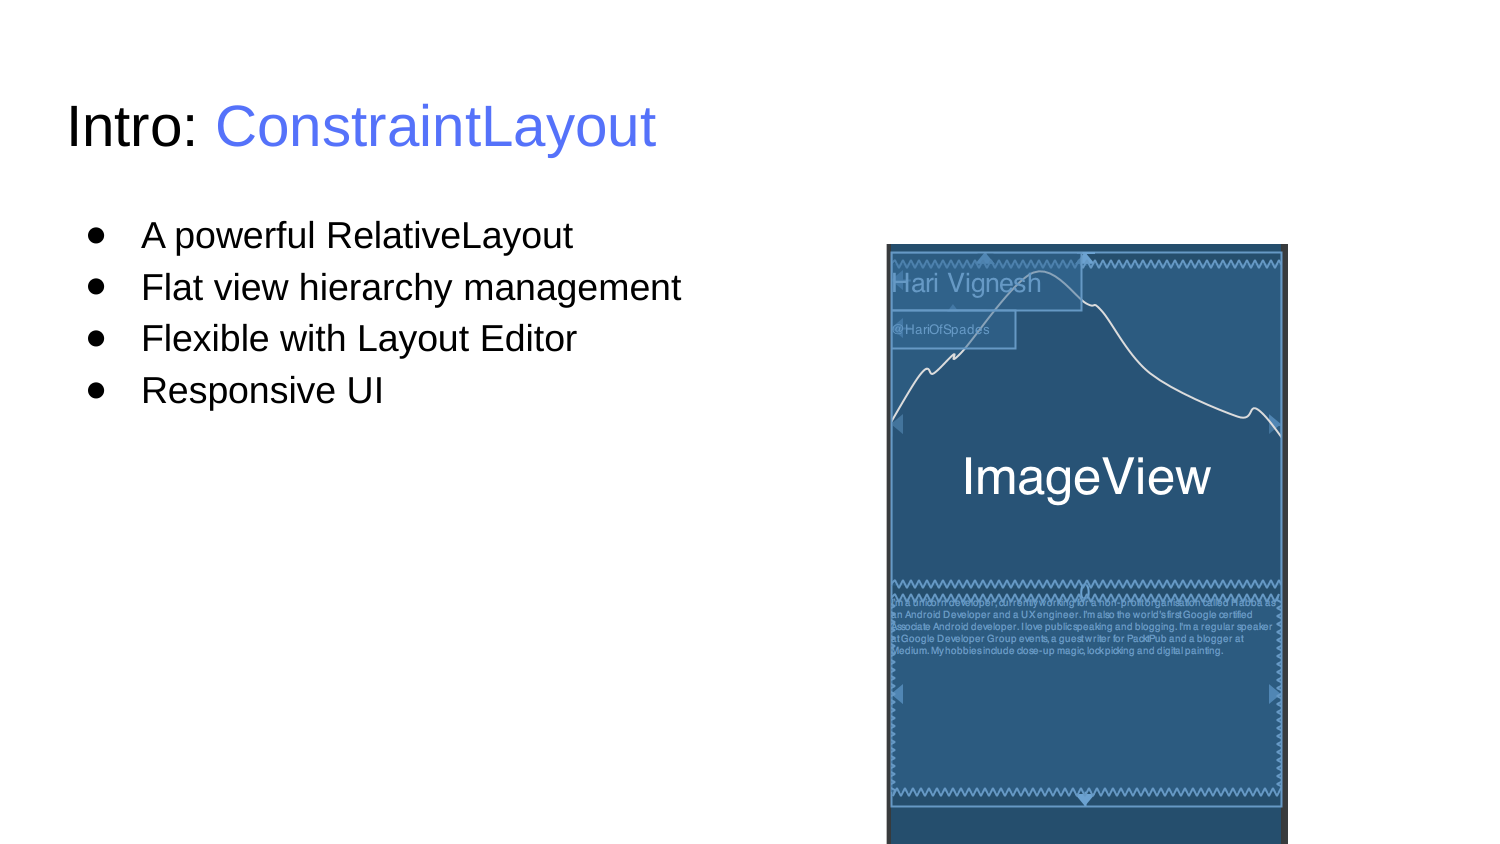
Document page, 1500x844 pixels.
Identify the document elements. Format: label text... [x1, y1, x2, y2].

text_box A powerful RelativeLayout Flat view hierarchy management Flexible with Layout Editor Responsive UI [51, 188, 708, 750]
picture [886, 243, 1289, 844]
text_box Intro: ConstraintLayout [51, 72, 1449, 167]
